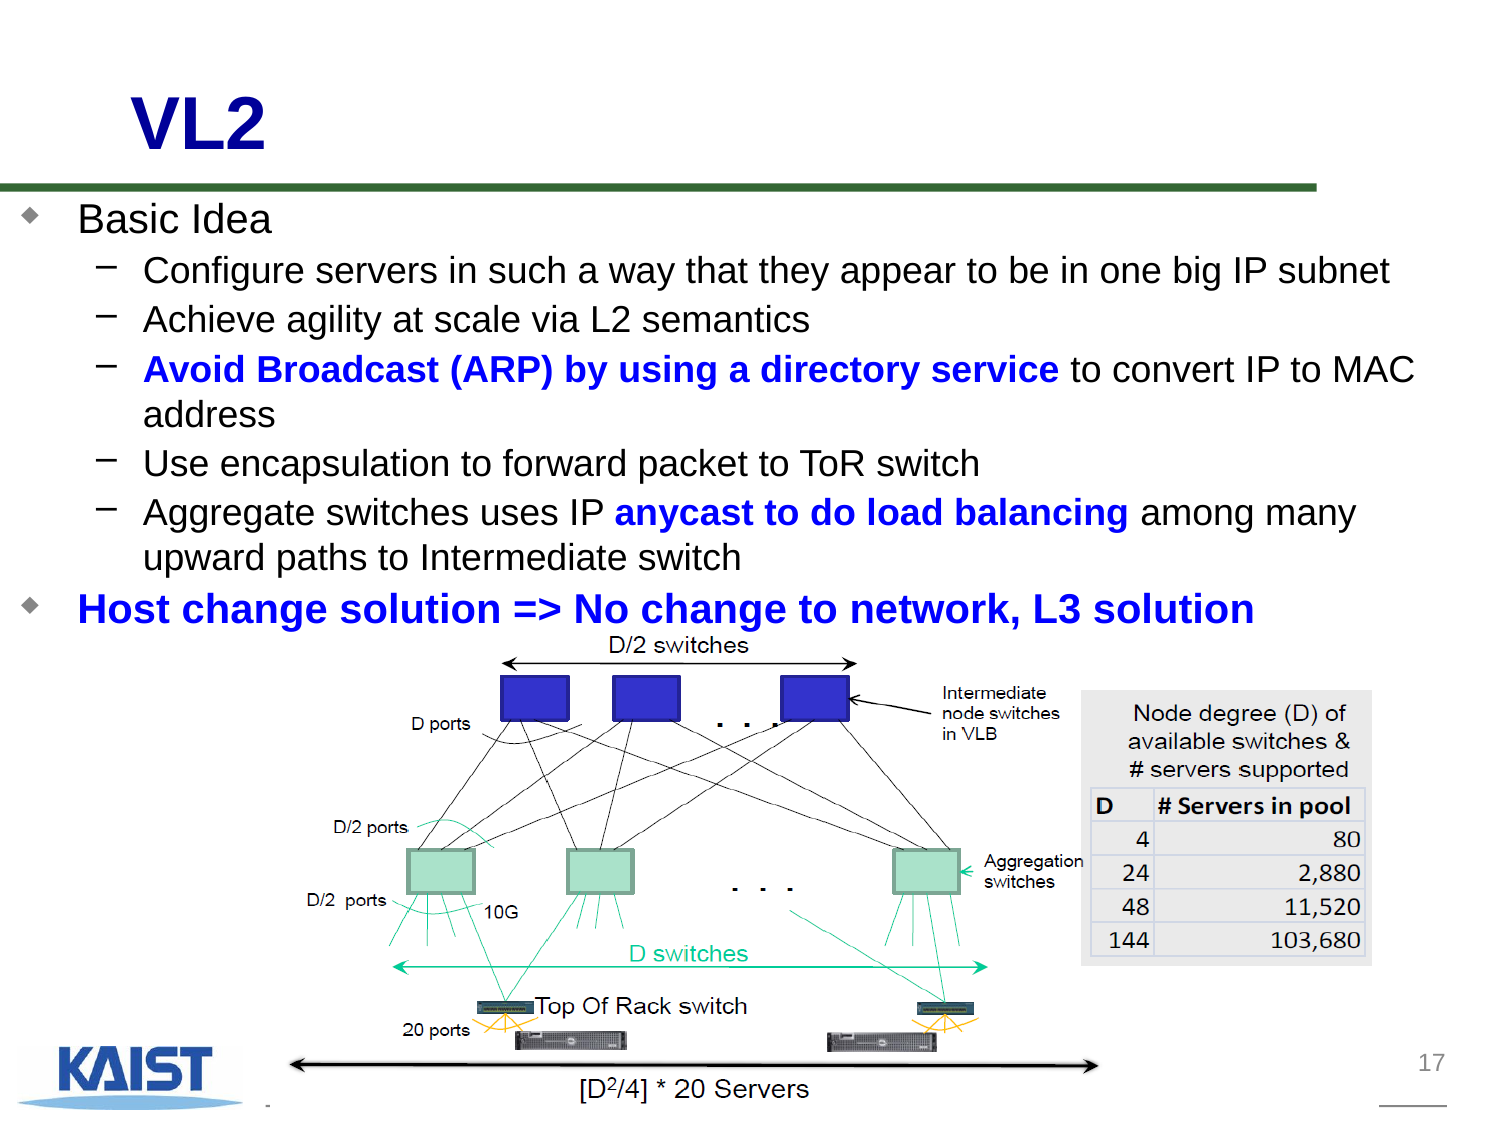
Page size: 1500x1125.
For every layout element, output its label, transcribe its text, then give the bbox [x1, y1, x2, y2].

slide_number 17 [1384, 1023, 1461, 1099]
list Basic Idea Configure servers in such a way that they appear to be in one big IP subnet Achieve agility at scale via L2 semantics Avoid Broadcast (ARP) by using a directory service to convert IP to MAC address Use encapsulation to forward packet to ToR switch Aggregate switches uses IP anycast to do load balancing among many upward paths to Intermediate switch Host change solution => No change to network, L3 solution [5, 184, 1489, 776]
title VL2 [115, 65, 1450, 172]
picture [269, 633, 1380, 1118]
picture [17, 1046, 243, 1110]
